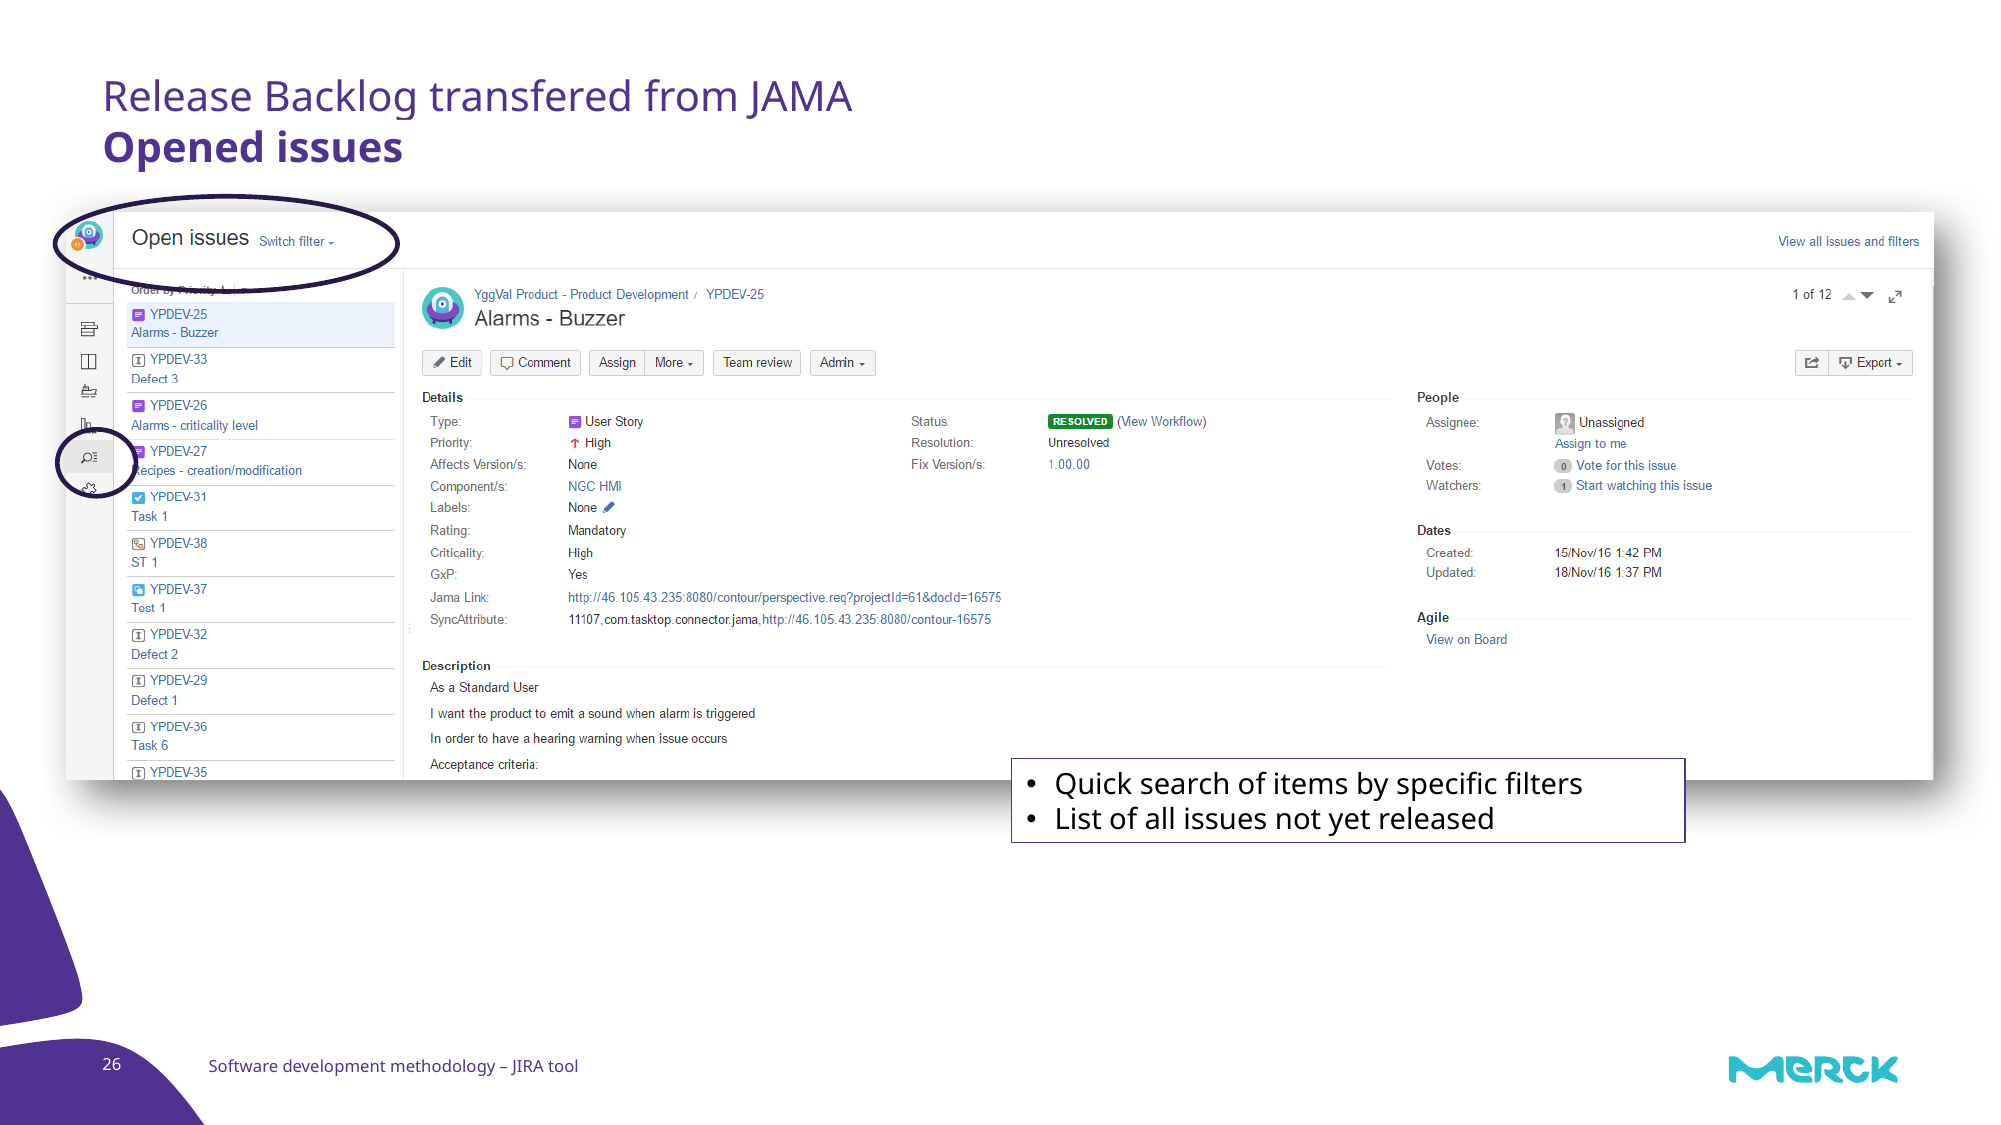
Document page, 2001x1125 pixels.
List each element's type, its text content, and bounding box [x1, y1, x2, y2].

text_box [105, 196, 347, 210]
title Opened issues [102, 119, 1898, 174]
list Release Backlog transfered from JAMA [102, 66, 1898, 119]
text_box Quick search of items by specific filters List of all issues not yet released [1010, 791, 1687, 845]
footer Software development methodology – JIRA tool [208, 1046, 1639, 1083]
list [65, 212, 1935, 780]
text_box [55, 233, 59, 254]
slide_number 26 [102, 1046, 208, 1083]
